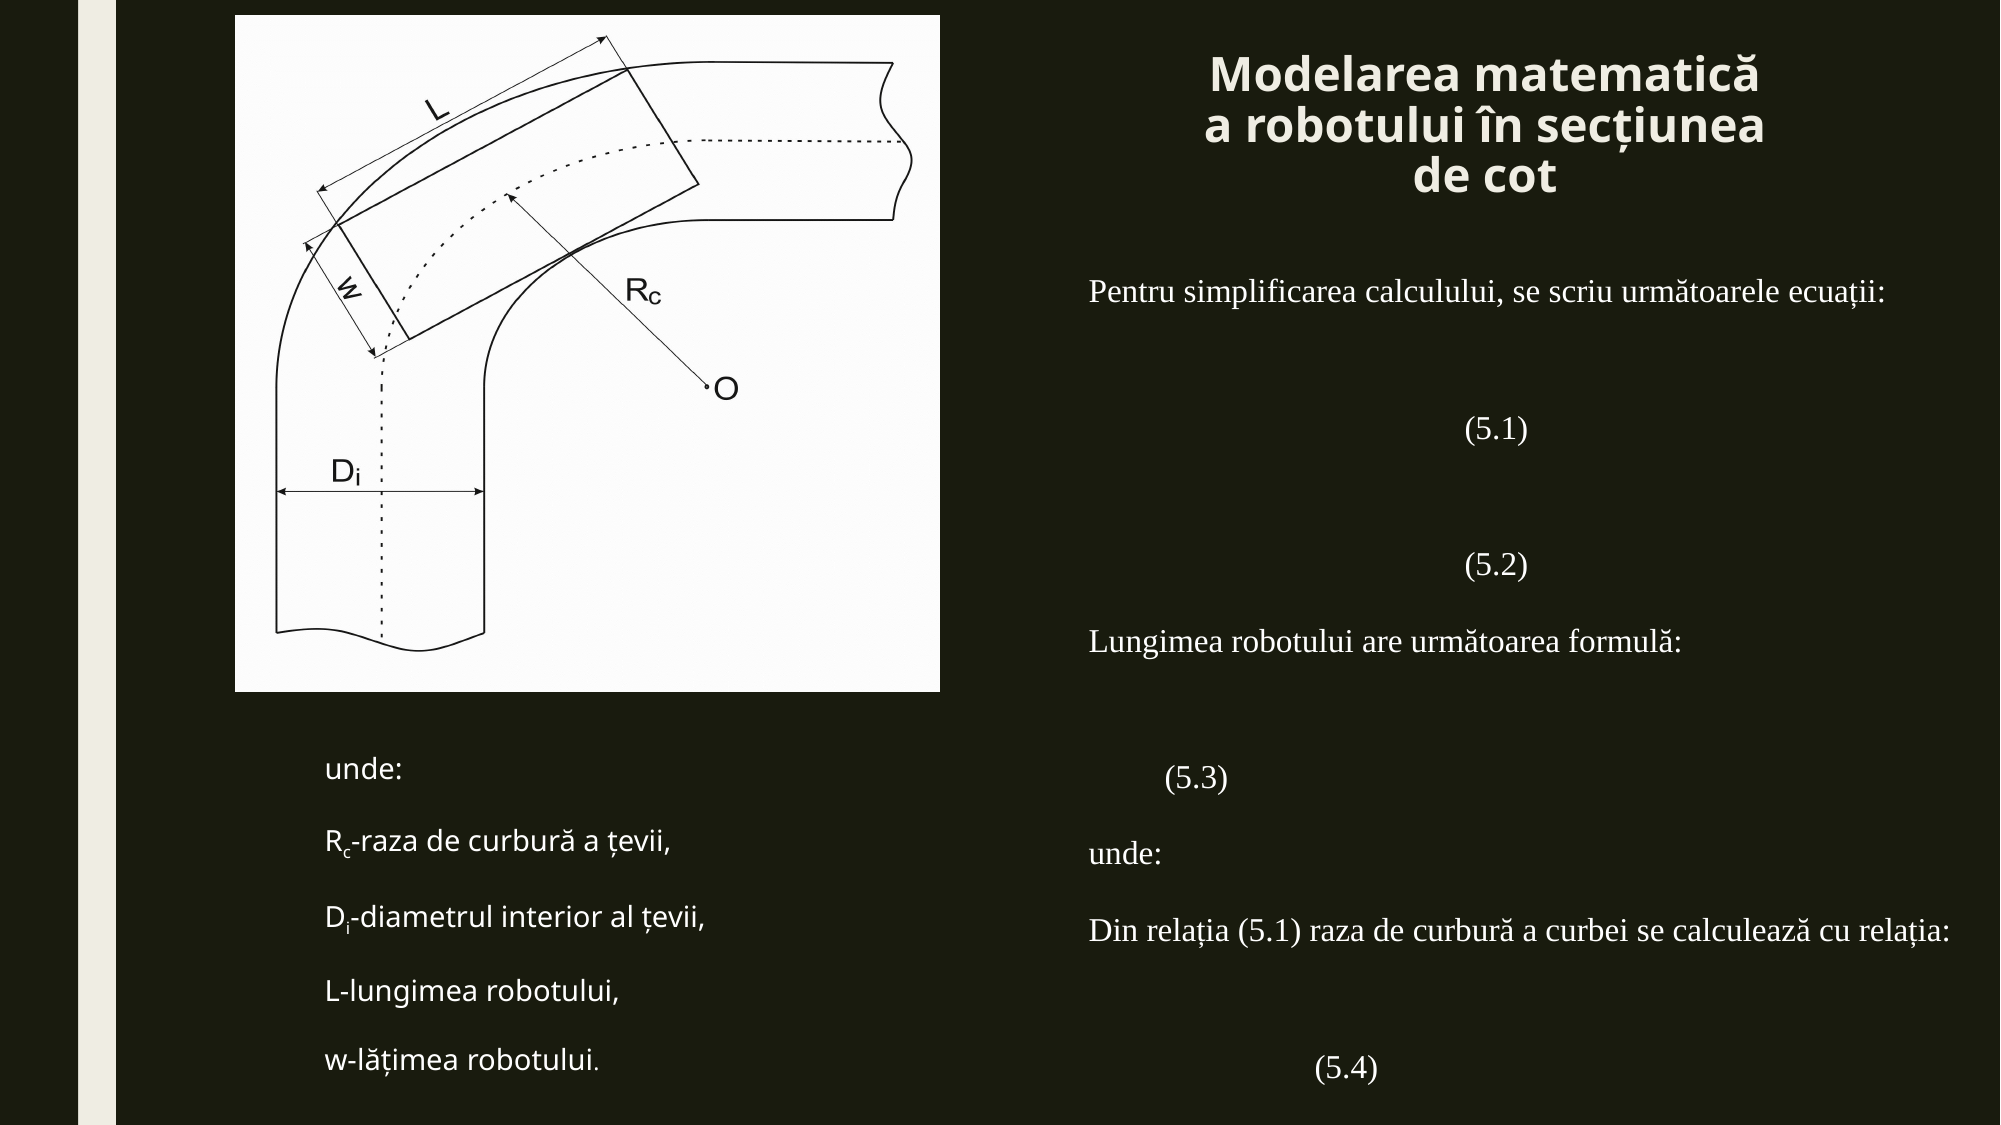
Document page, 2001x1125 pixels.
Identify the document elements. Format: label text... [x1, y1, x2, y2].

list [235, 15, 940, 692]
list unde: Rc-raza de curbură a țevii, Di-diametrul interior al țevii, L-lungimea robotului, w-lățimea robotului. [235, 725, 940, 1125]
text_box [76, 0, 119, 1125]
title Modelarea matematică a robotului în secțiunea de cot [1185, 43, 1786, 225]
